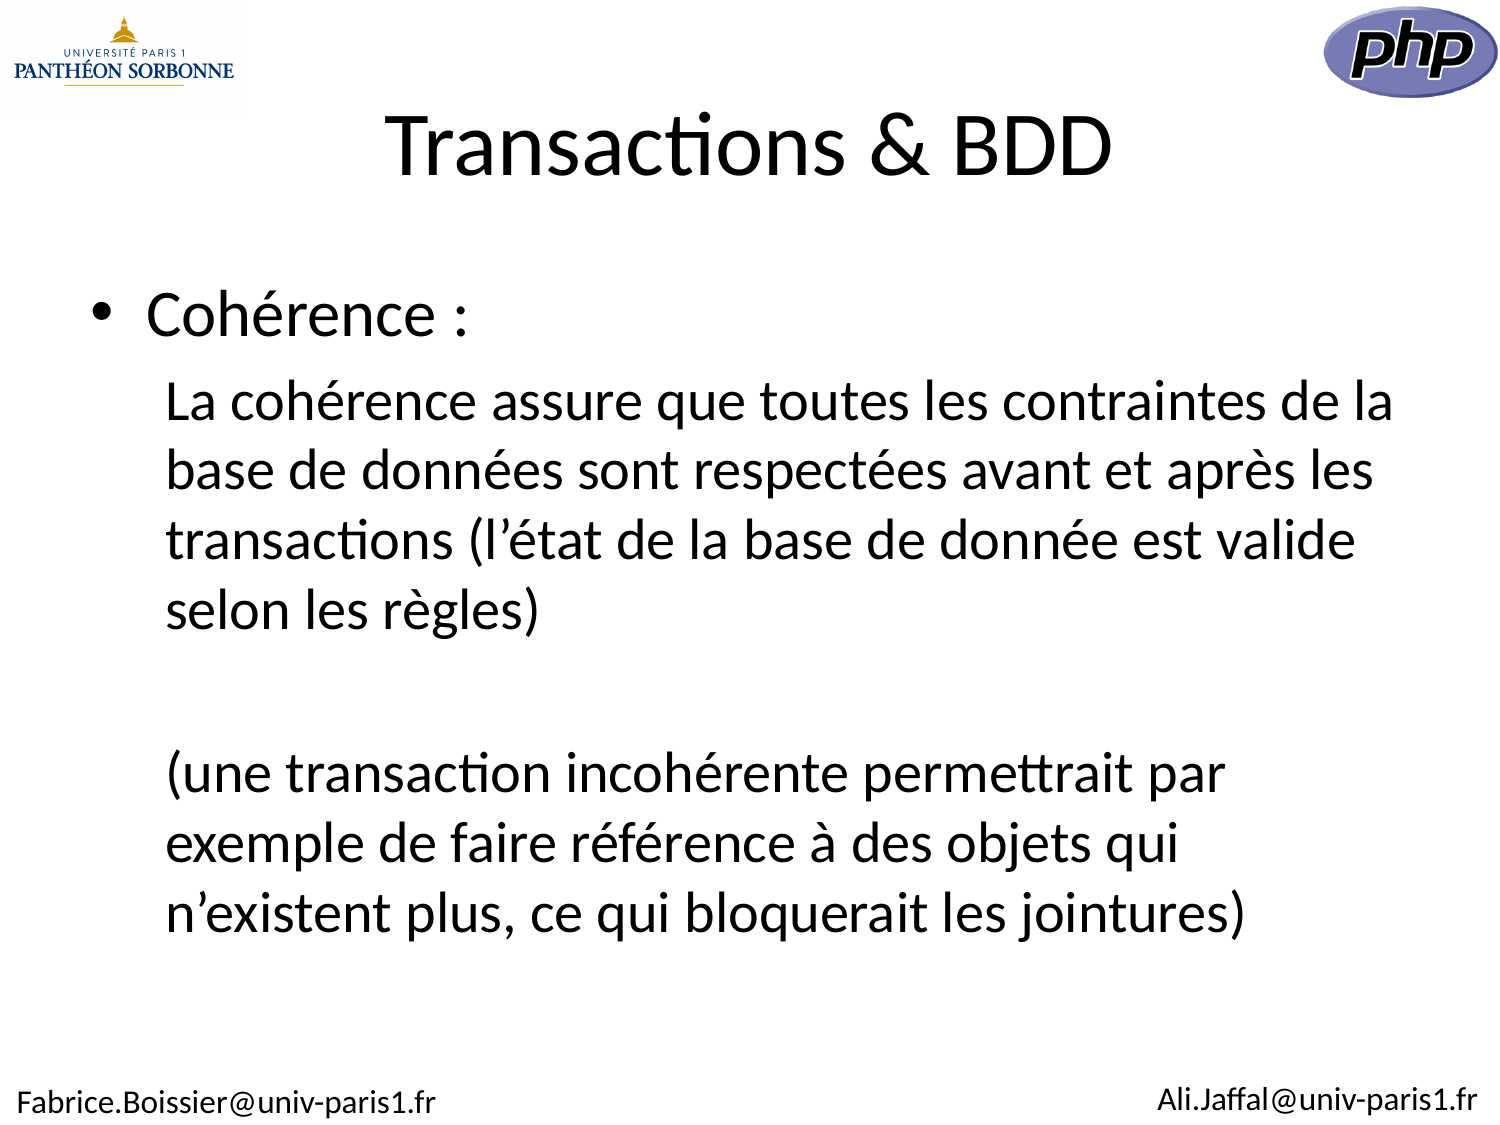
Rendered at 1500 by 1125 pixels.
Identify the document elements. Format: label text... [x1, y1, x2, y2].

picture [1321, 0, 1500, 119]
list Cohérence : La cohérence assure que toutes les contraintes de la base de données sont respectées avant et après les transactions (l’état de la base de donnée est valide selon les règles) (une transaction incohérente permettrait par exemple de faire référence à des objets qui n’existent plus, ce qui bloquerait les jointures) [75, 262, 1425, 1005]
title Transactions & BDD [75, 45, 1425, 233]
picture [0, 2, 248, 114]
